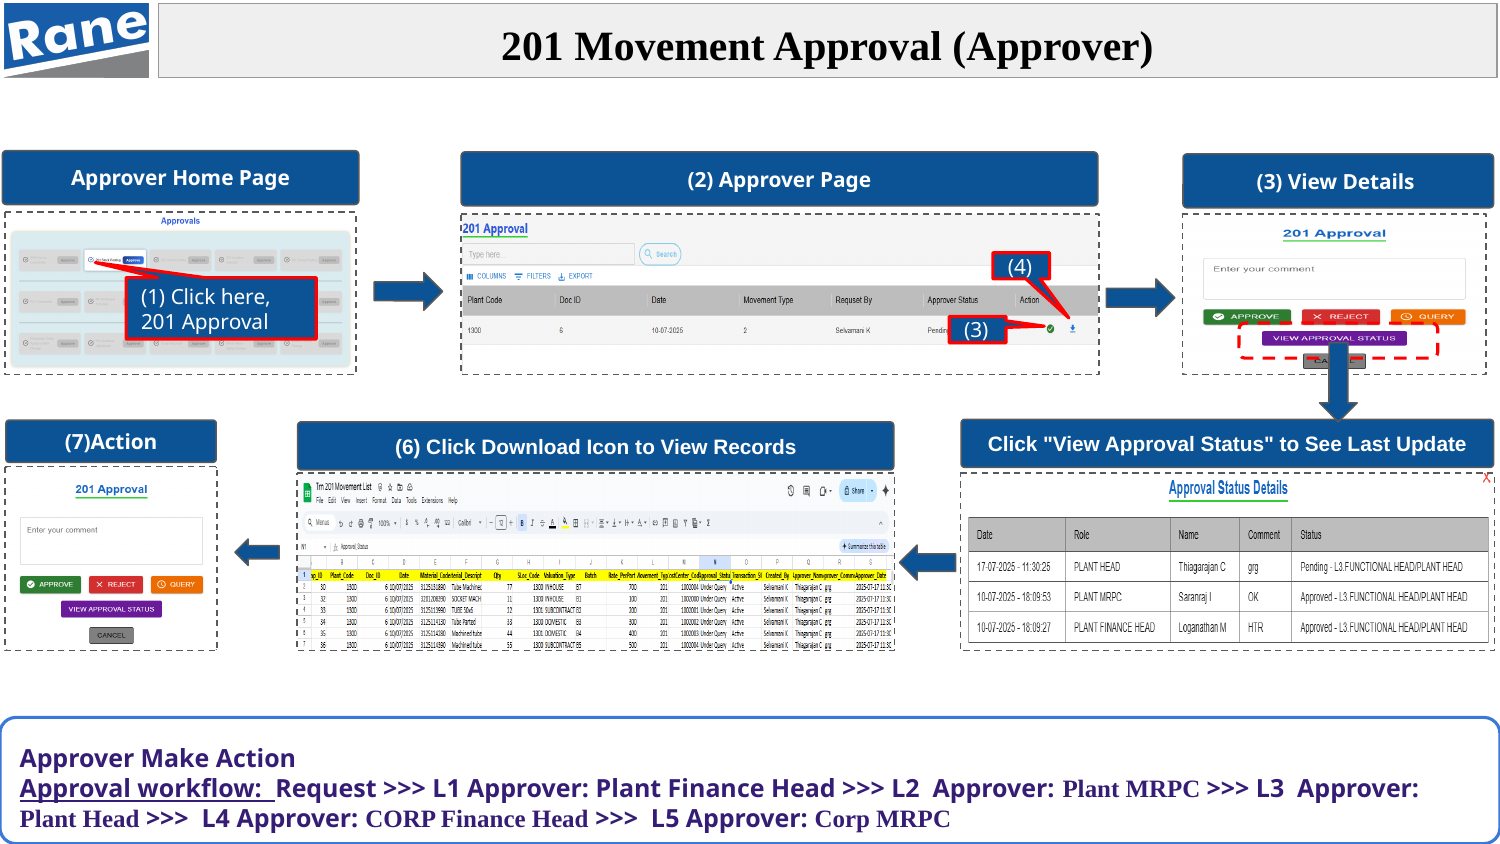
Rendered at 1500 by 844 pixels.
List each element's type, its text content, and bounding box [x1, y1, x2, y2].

text_box (2) Approver Page [461, 151, 1098, 206]
text_box Approver Home Page [2, 150, 359, 205]
picture [461, 214, 1099, 374]
text_box [374, 272, 443, 311]
picture [5, 466, 217, 650]
text_box [234, 539, 280, 566]
picture [3, 3, 149, 78]
text_box Approver Make Action Approval workflow: Request >>> L1 Approver: Plant Finance Head >>> L2 Approver: Plant MRPC >>> L3 Approver: Plant Head >>> L4 Approver: CORP Finance Head >>> L5 Approver: Corp MRPC [0, 717, 1500, 844]
text_box (7)Action [5, 420, 217, 463]
text_box [1319, 382, 1358, 422]
picture [297, 473, 894, 650]
picture [960, 473, 1494, 650]
text_box Click "View Approval Status" to See Last Update [961, 419, 1494, 468]
title 201 Movement Approval (Approver) [158, 3, 1497, 78]
text_box [899, 545, 955, 581]
text_box (3) View Details [1182, 153, 1494, 208]
text_box [1106, 278, 1175, 317]
text_box (6) Click Download Icon to View Records [297, 421, 894, 470]
picture [5, 212, 356, 374]
picture [1182, 214, 1486, 374]
